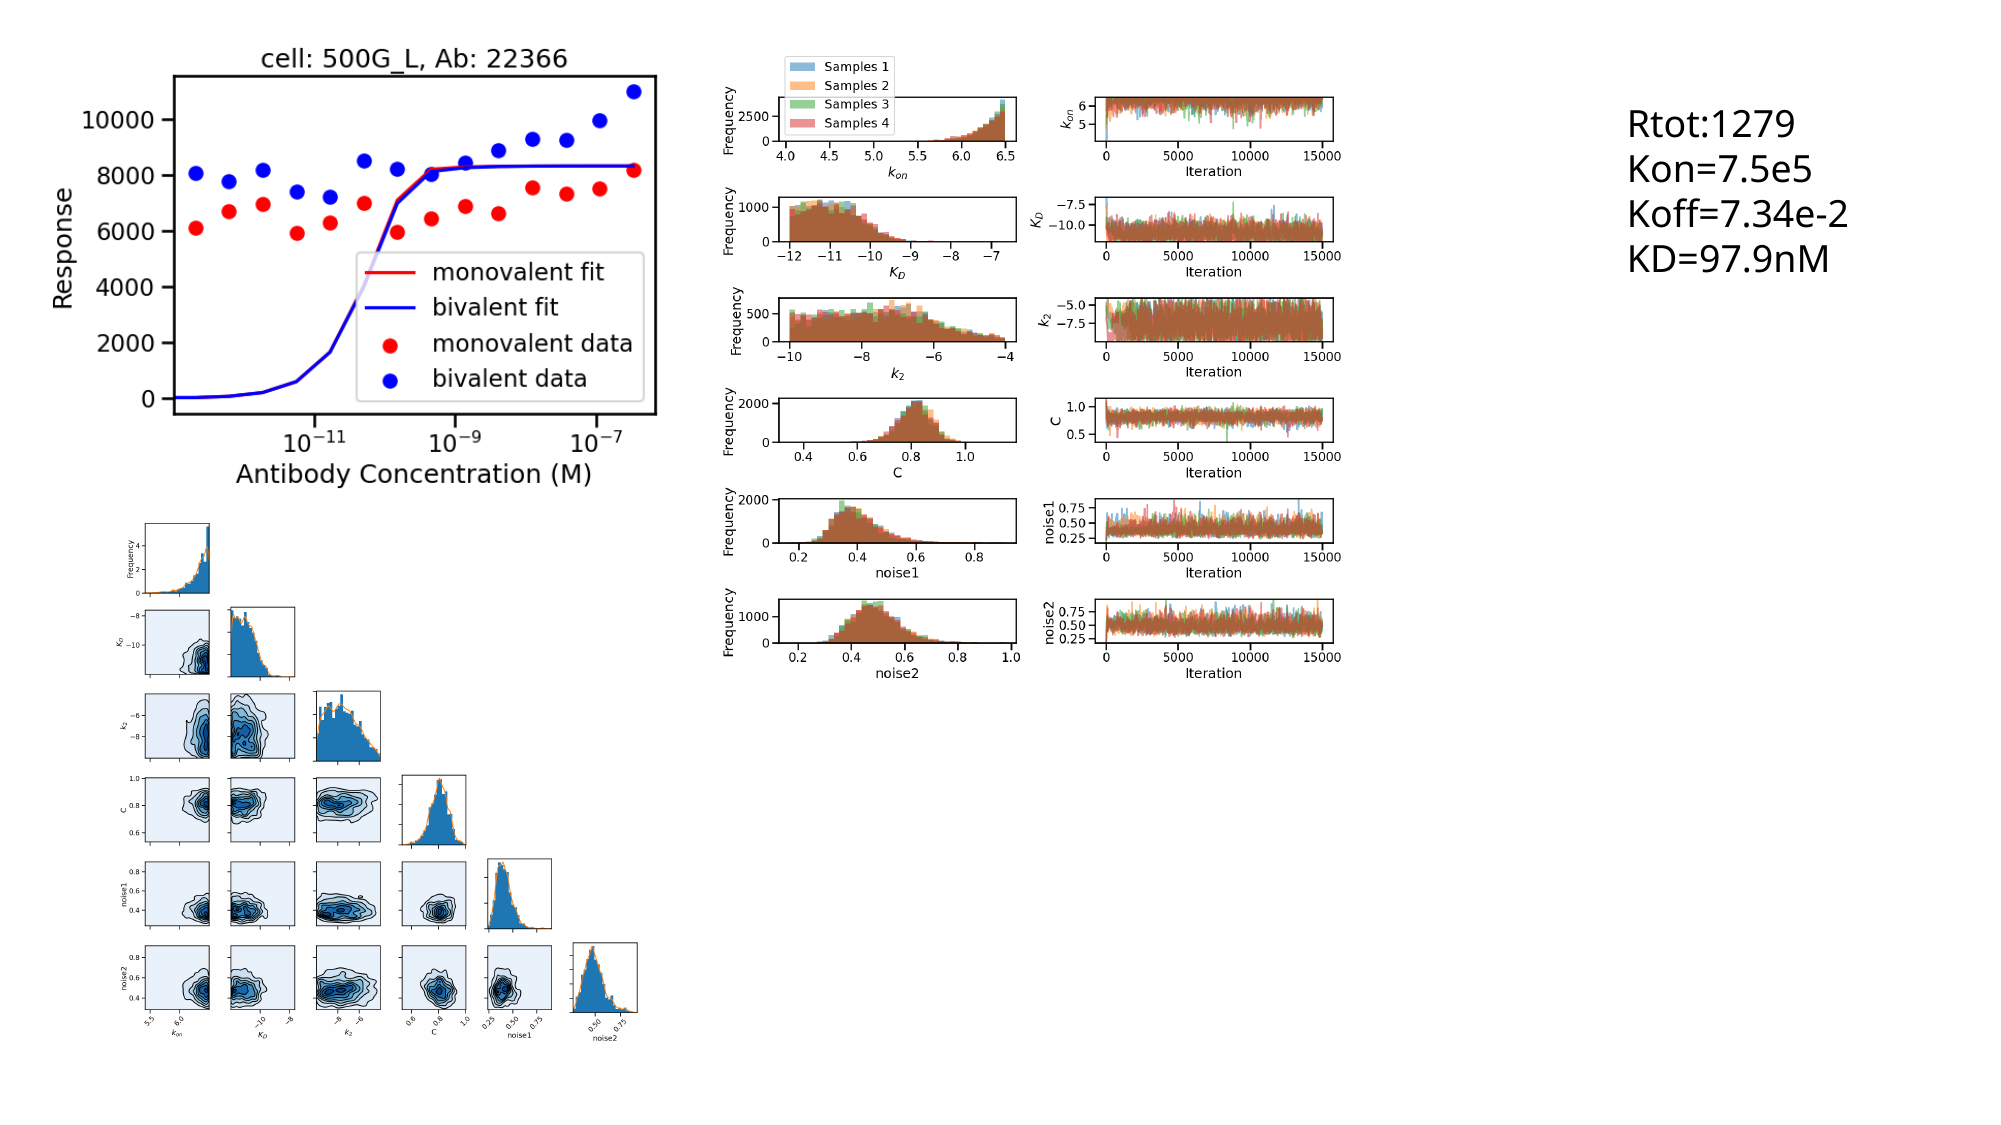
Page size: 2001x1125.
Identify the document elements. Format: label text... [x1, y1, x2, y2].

picture [706, 45, 1357, 696]
text_box Rtot:1279 Kon=7.5e5 Koff=7.34e-2 KD=97.9nM [1612, 92, 1865, 288]
picture [22, 20, 683, 1052]
